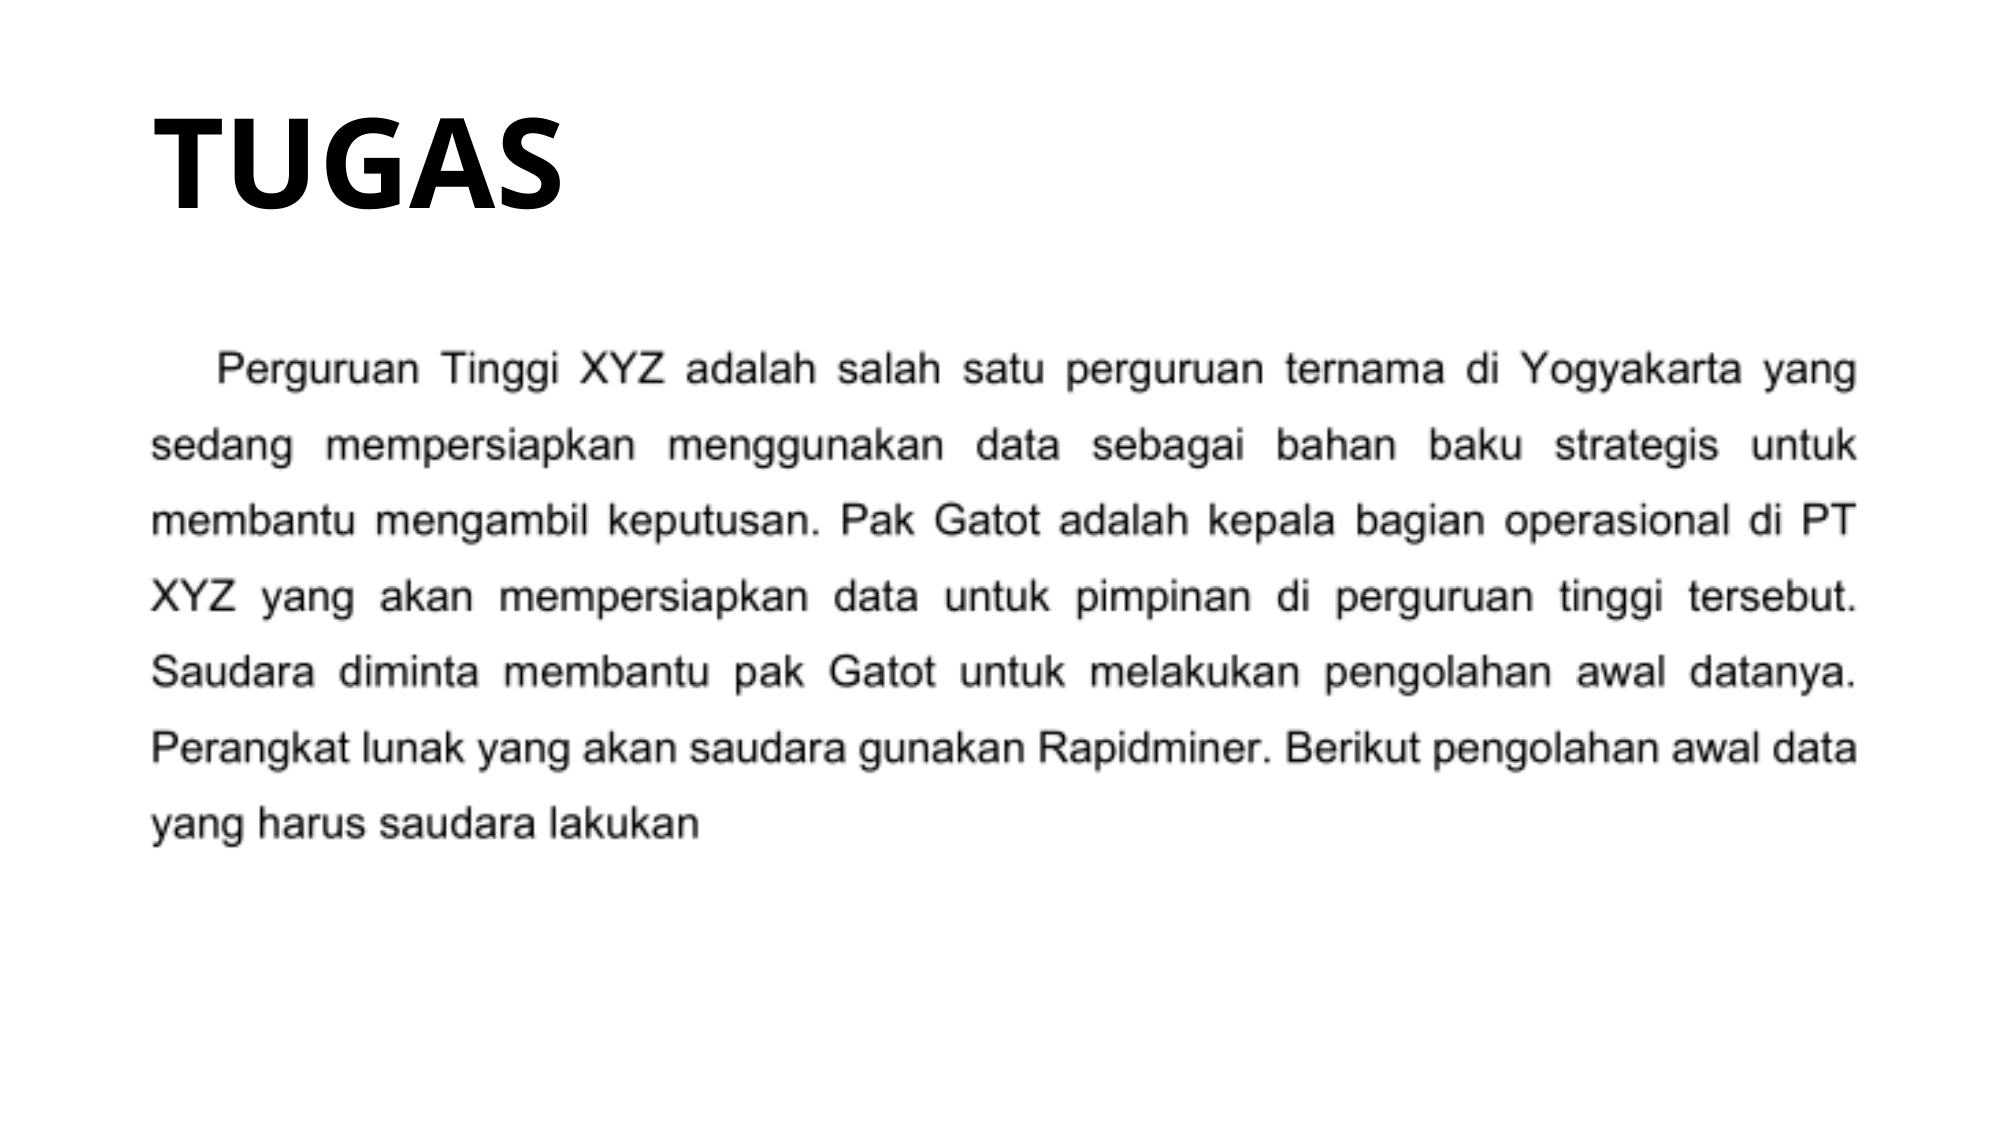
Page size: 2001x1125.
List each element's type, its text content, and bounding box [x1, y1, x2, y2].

title TUGAS [137, 59, 1863, 278]
picture [134, 329, 1865, 856]
